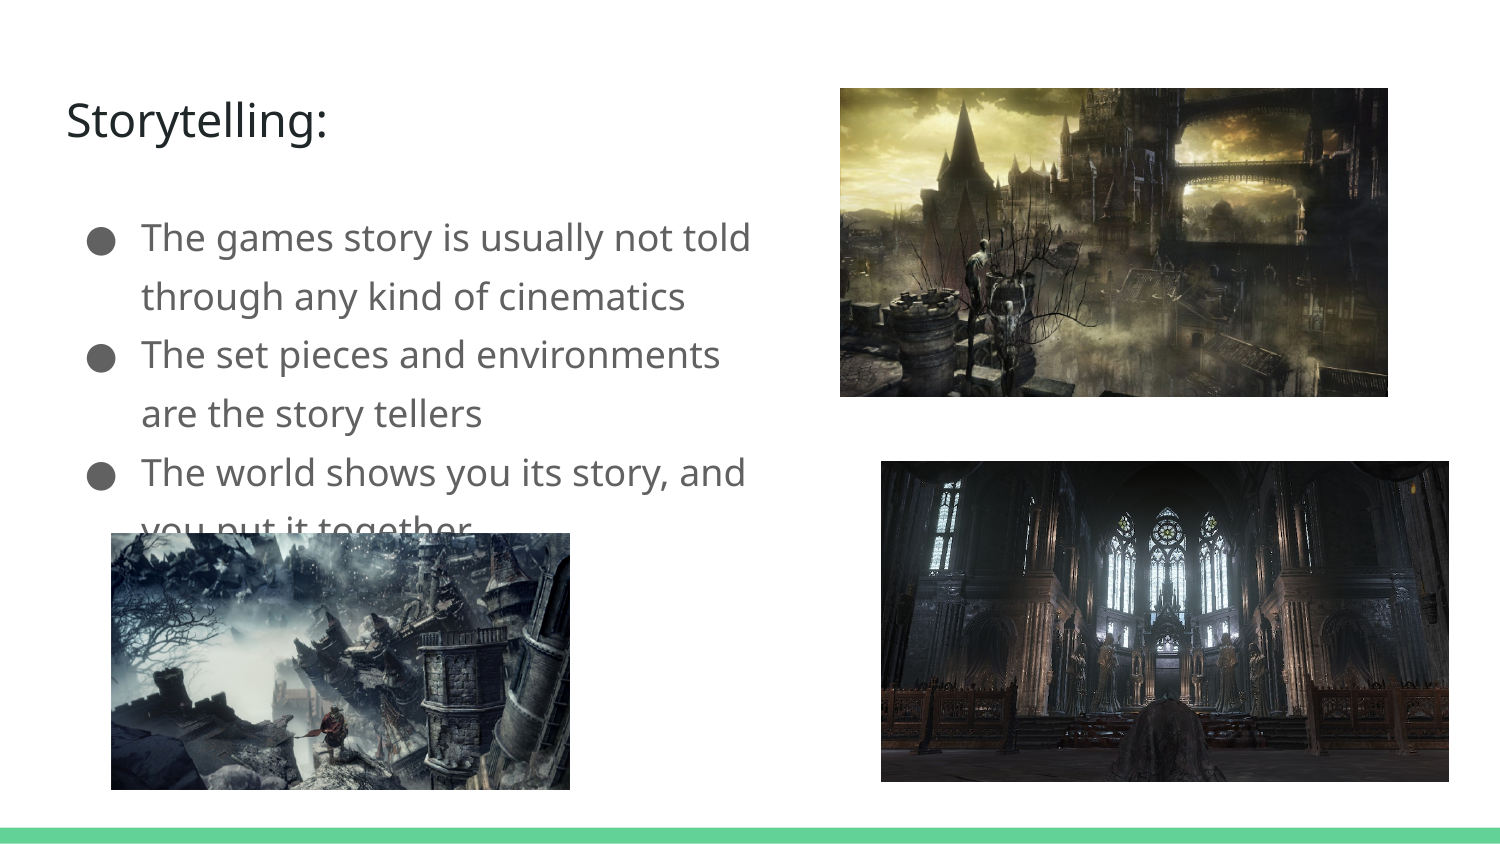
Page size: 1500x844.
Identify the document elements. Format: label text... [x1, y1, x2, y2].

picture [880, 461, 1450, 782]
title Storytelling: [51, 72, 1449, 167]
picture [840, 87, 1389, 397]
list The games story is usually not told through any kind of cinematics The set pieces and environments are the story tellers The world shows you its story, and you put it together [51, 189, 796, 750]
picture [111, 533, 570, 790]
